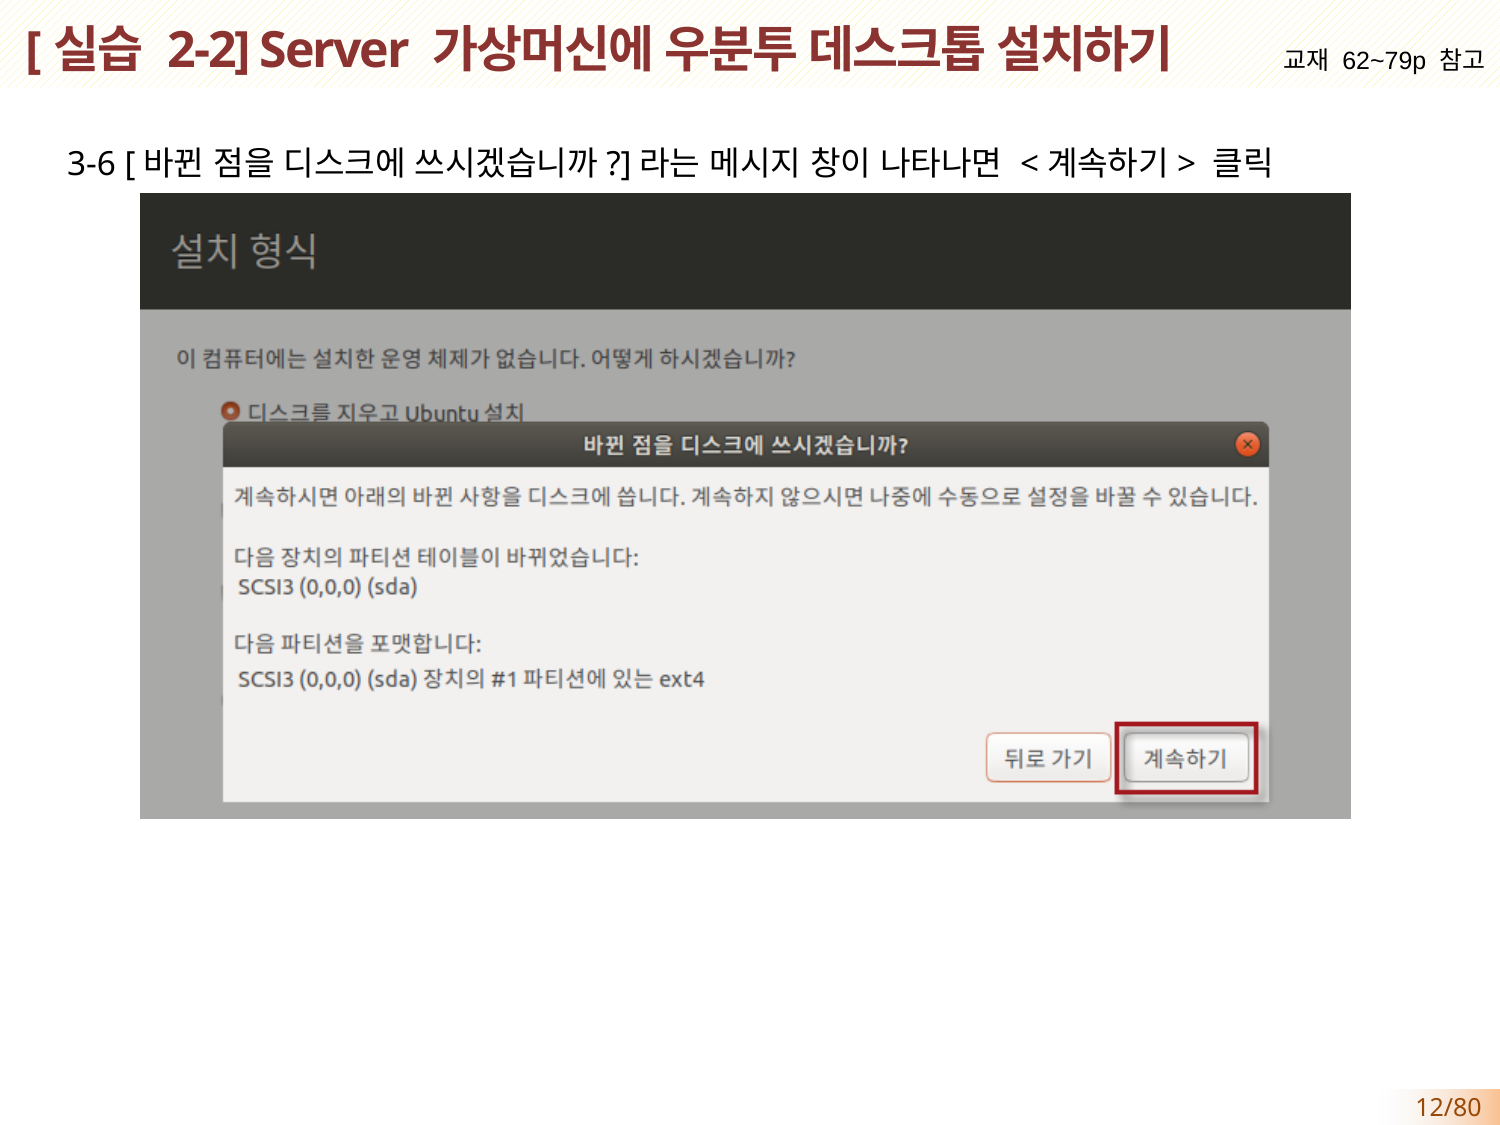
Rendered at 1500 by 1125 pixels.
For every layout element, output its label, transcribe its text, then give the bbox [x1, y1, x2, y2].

list 3-6 [바뀐 점을 디스크에 쓰시겠습니까?]라는 메시지 창이 나타나면 <계속하기> 클릭 [10, 126, 1481, 1057]
picture [139, 193, 1352, 819]
text_box 교재 62~79p 참고 [1268, 36, 1500, 82]
title [실습 2-2] Server 가상머신에 우분투 데스크톱 설치하기 [10, 8, 1288, 87]
